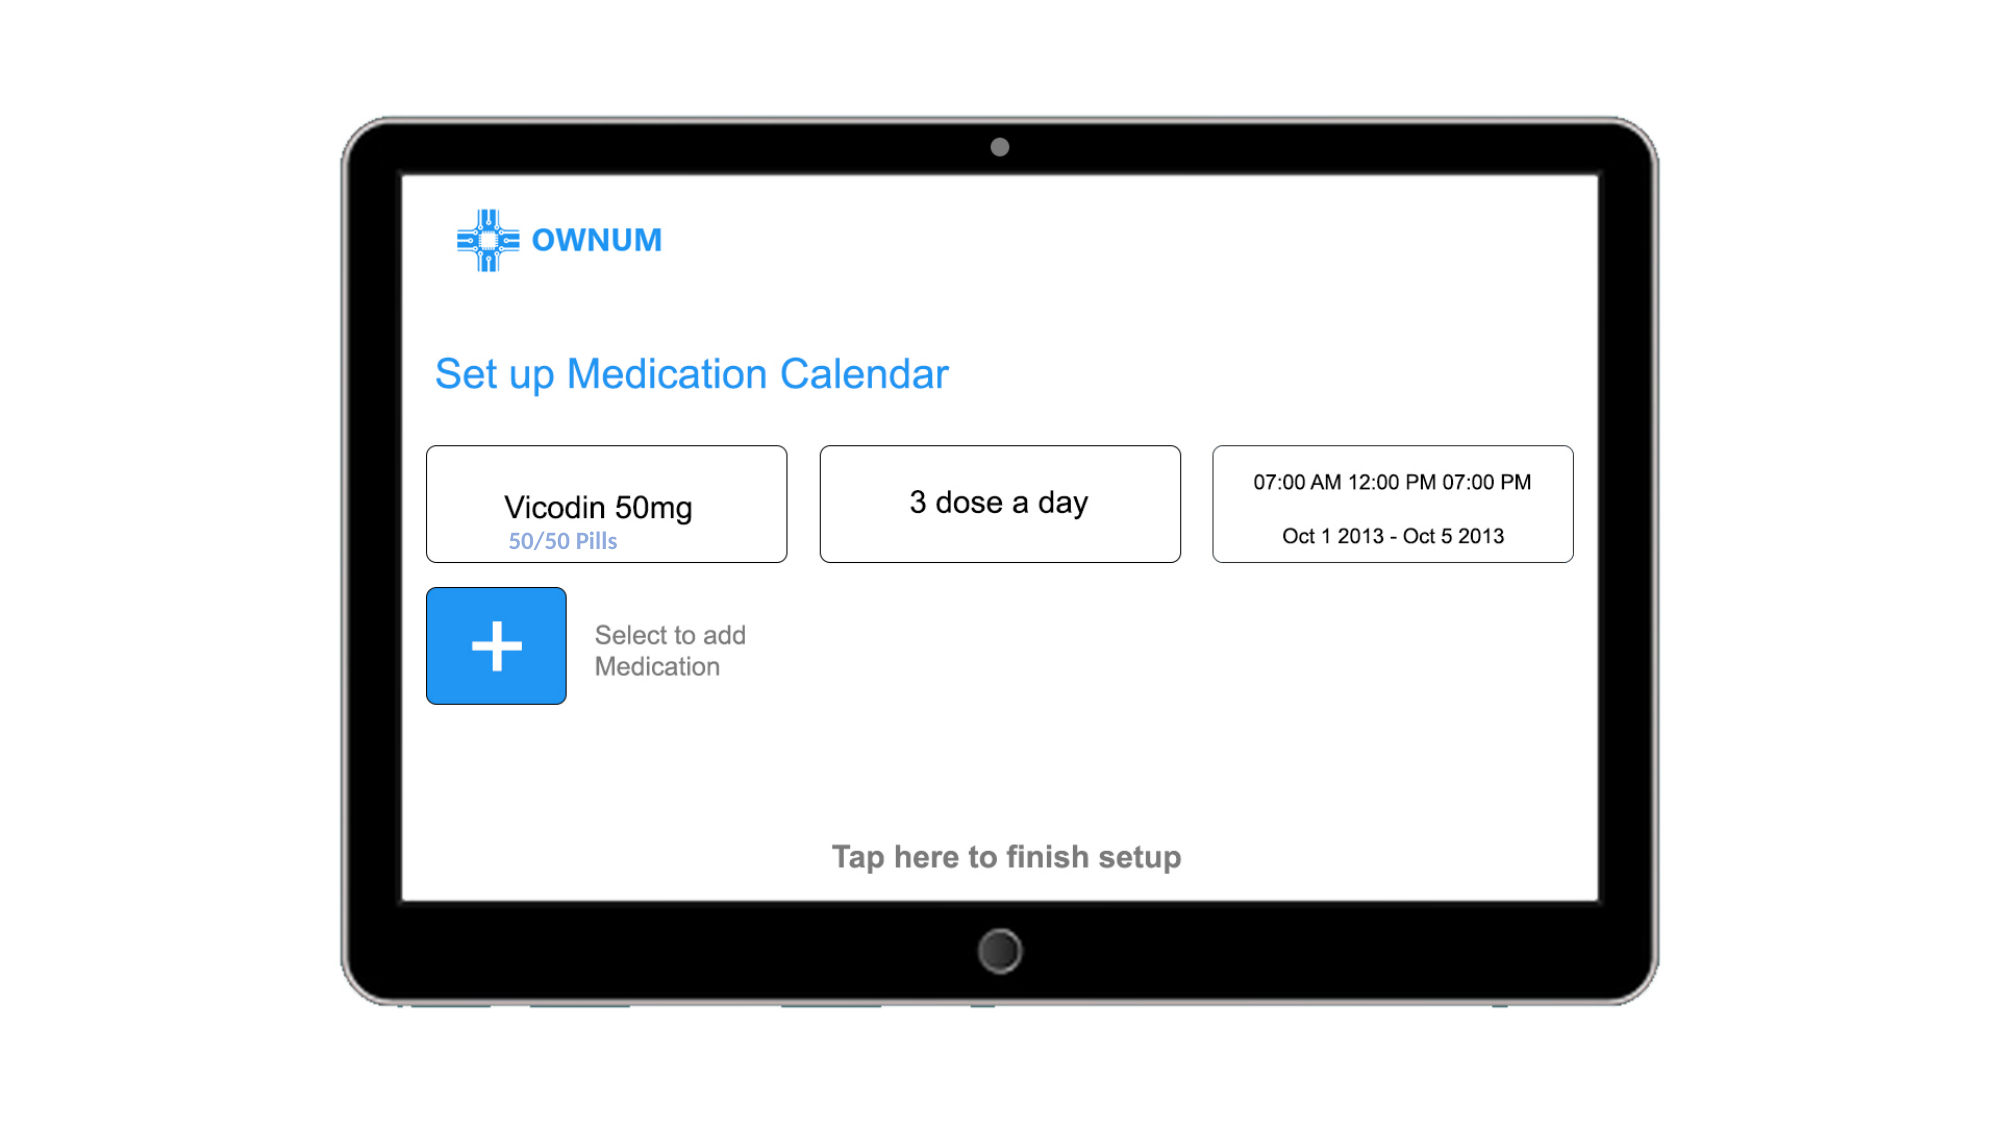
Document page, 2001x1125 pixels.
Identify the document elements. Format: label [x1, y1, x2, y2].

list [0, 0, 2000, 1125]
